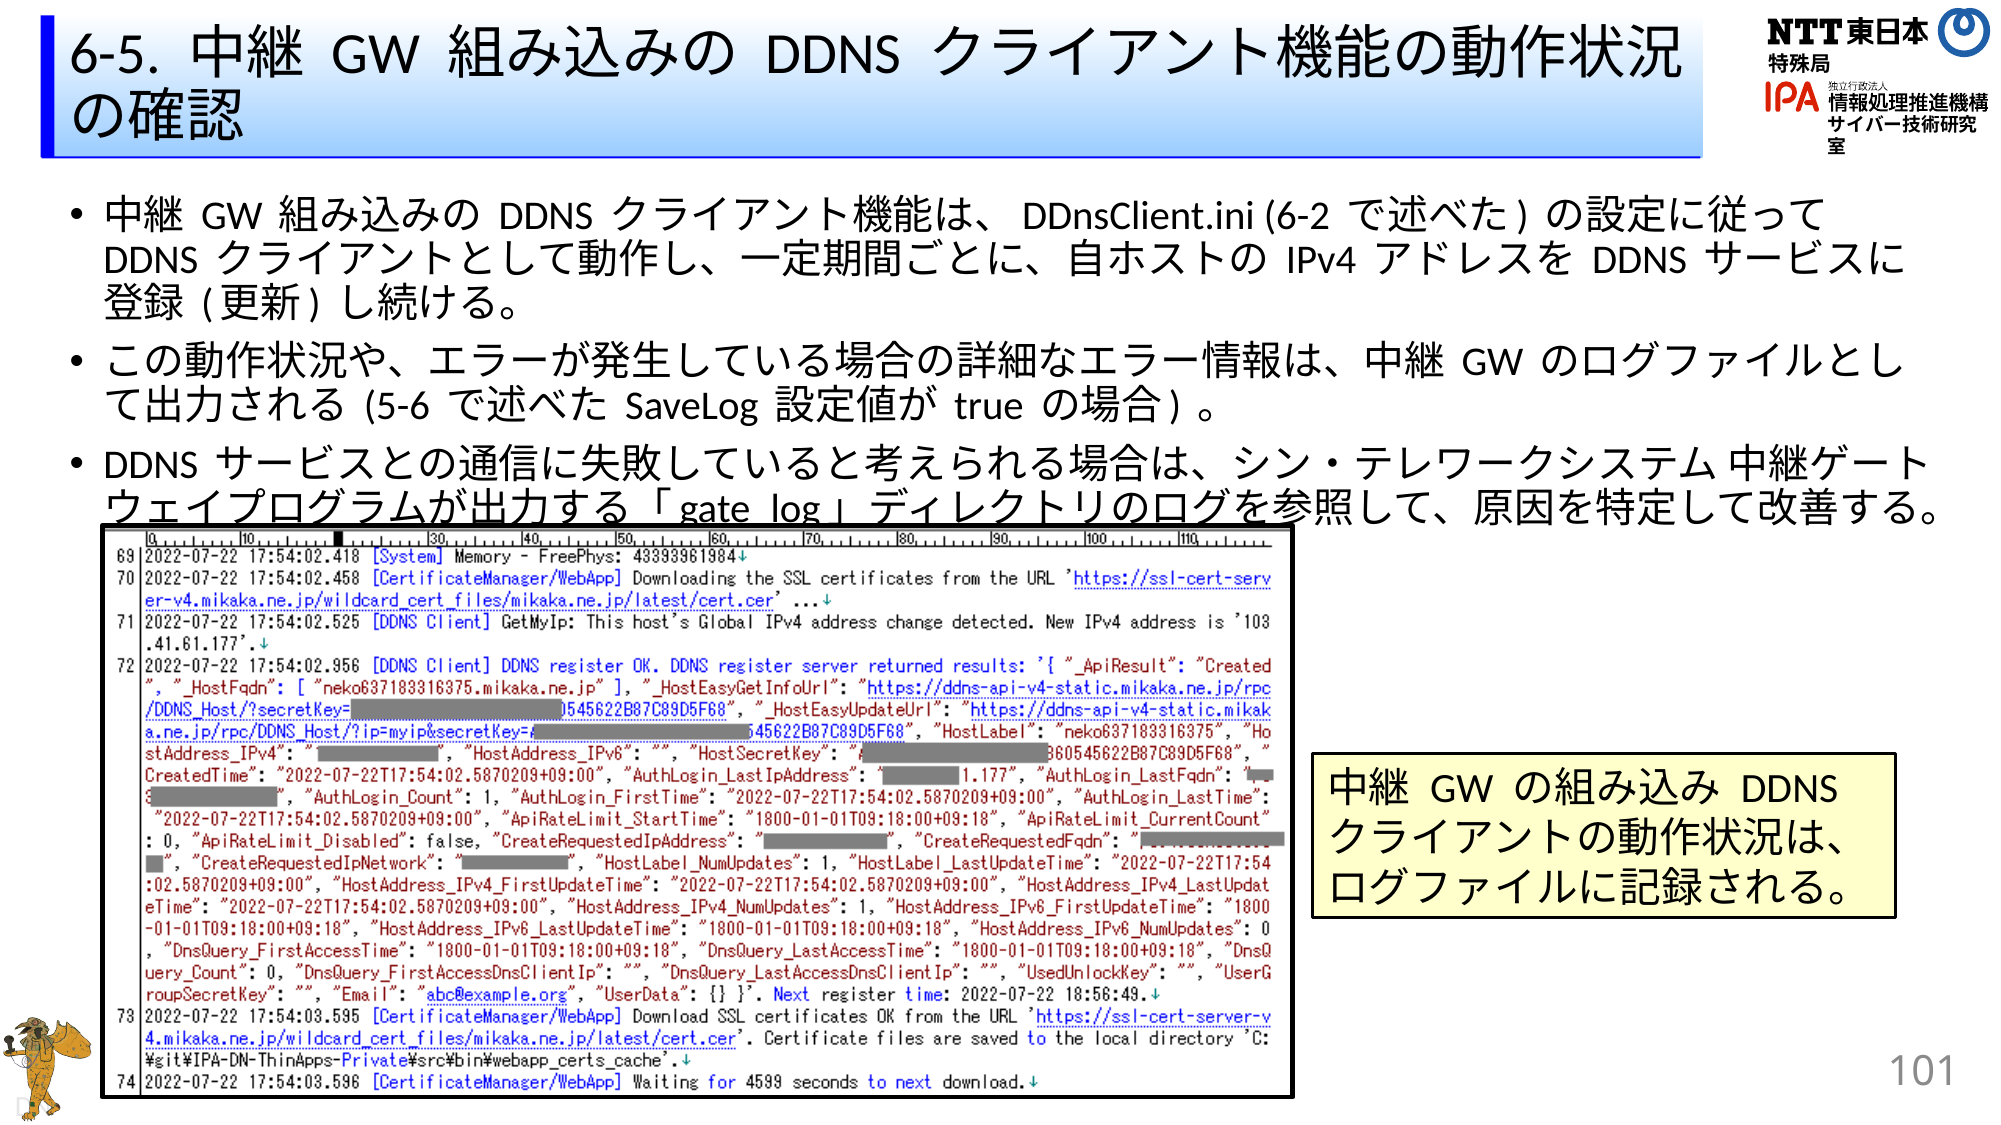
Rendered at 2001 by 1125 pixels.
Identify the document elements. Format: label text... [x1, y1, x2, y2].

list 中継 GW 組み込みの DDNS クライアント機能は、DDnsClient.ini (6-2 で述べた) の設定に従って DDNS クライアントとして動作し、一定期間ごとに、自ホストの IPv4 アドレスを DDNS サービスに登録 (更新) し続ける。 この動作状況や、エラーが発生している場合の詳細なエラー情報は、中継 GW のログファイルとして出力される (5-6 で述べた SaveLog 設定値が true の場合) 。 DDNS サービスとの通信に失敗していると考えられる場合は、シン・テレワークシステム 中継ゲートウェイプログラムが出力する「gate_log」ディレクトリのログを参照して、原因を特定して改善する。 [54, 186, 1949, 563]
slide_number 101 [1412, 1042, 1975, 1103]
picture [104, 527, 1291, 1095]
title 6-5. 中継 GW 組み込みの DDNS クライアント機能の動作状況の確認 [54, 30, 1703, 143]
text_box 中継 GW の組み込み DDNS クライアントの動作状況は、ログファイルに記録される。 [1312, 753, 1896, 918]
